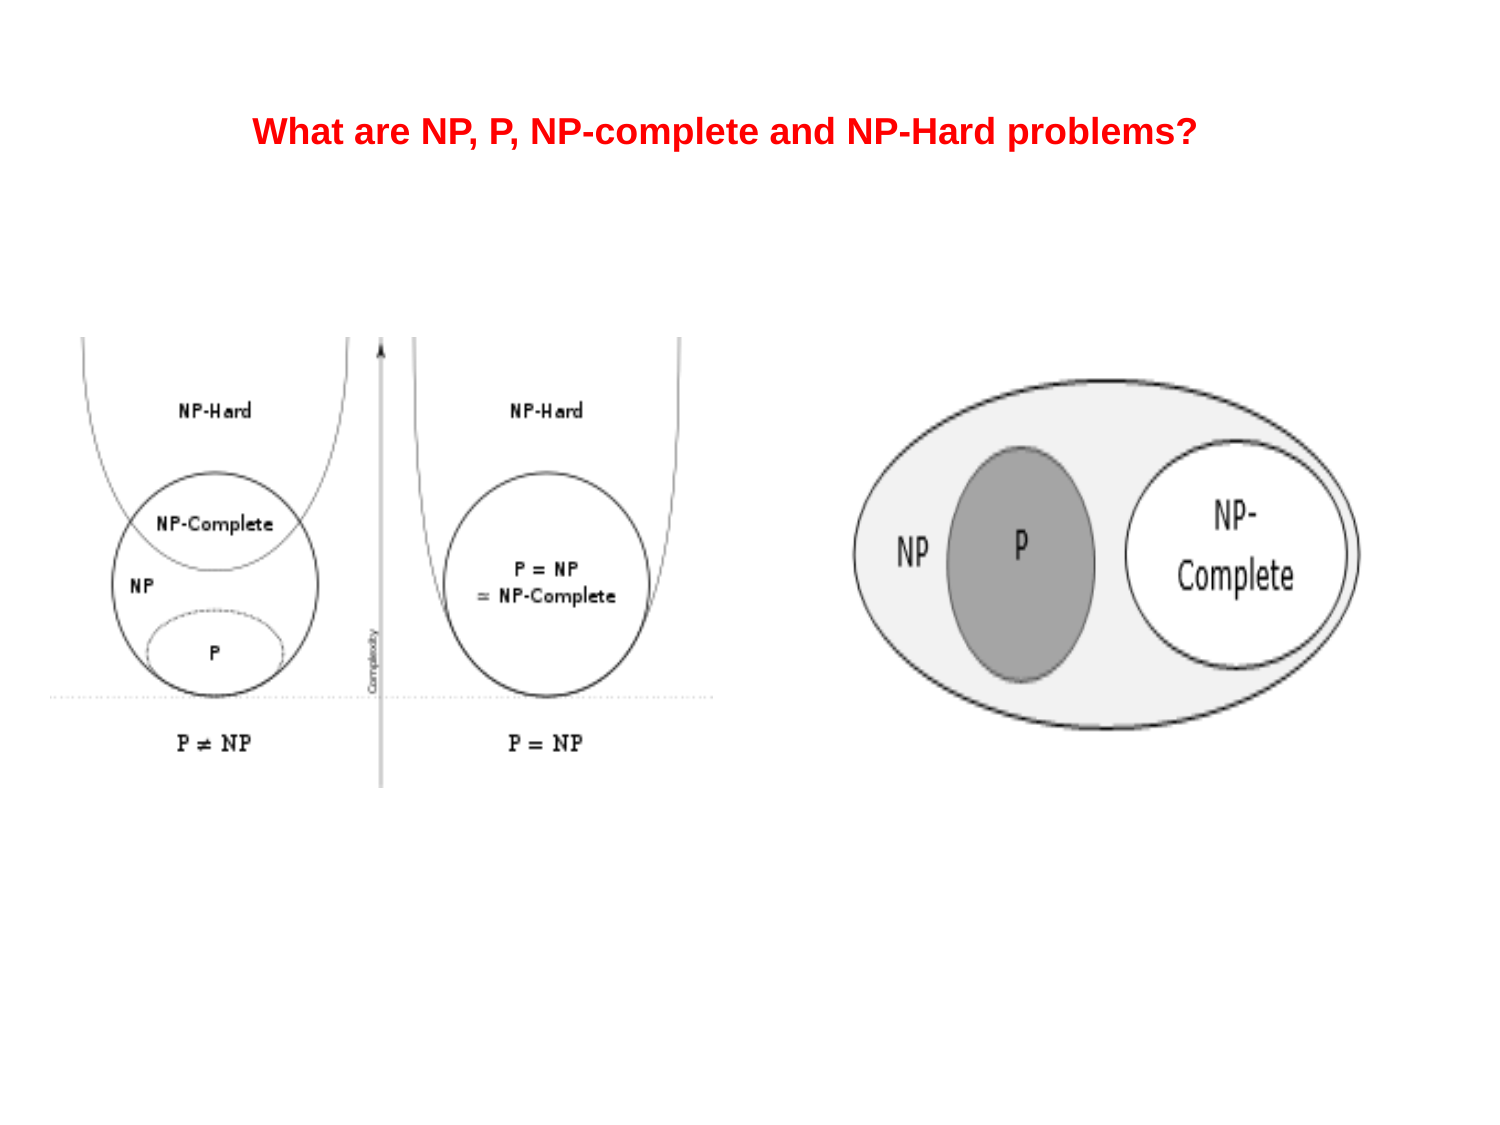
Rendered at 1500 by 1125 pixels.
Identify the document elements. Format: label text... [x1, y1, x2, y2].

picture [812, 337, 1401, 776]
text_box What are NP, P, NP-complete and NP-Hard problems? [237, 99, 1413, 160]
picture [49, 337, 713, 788]
